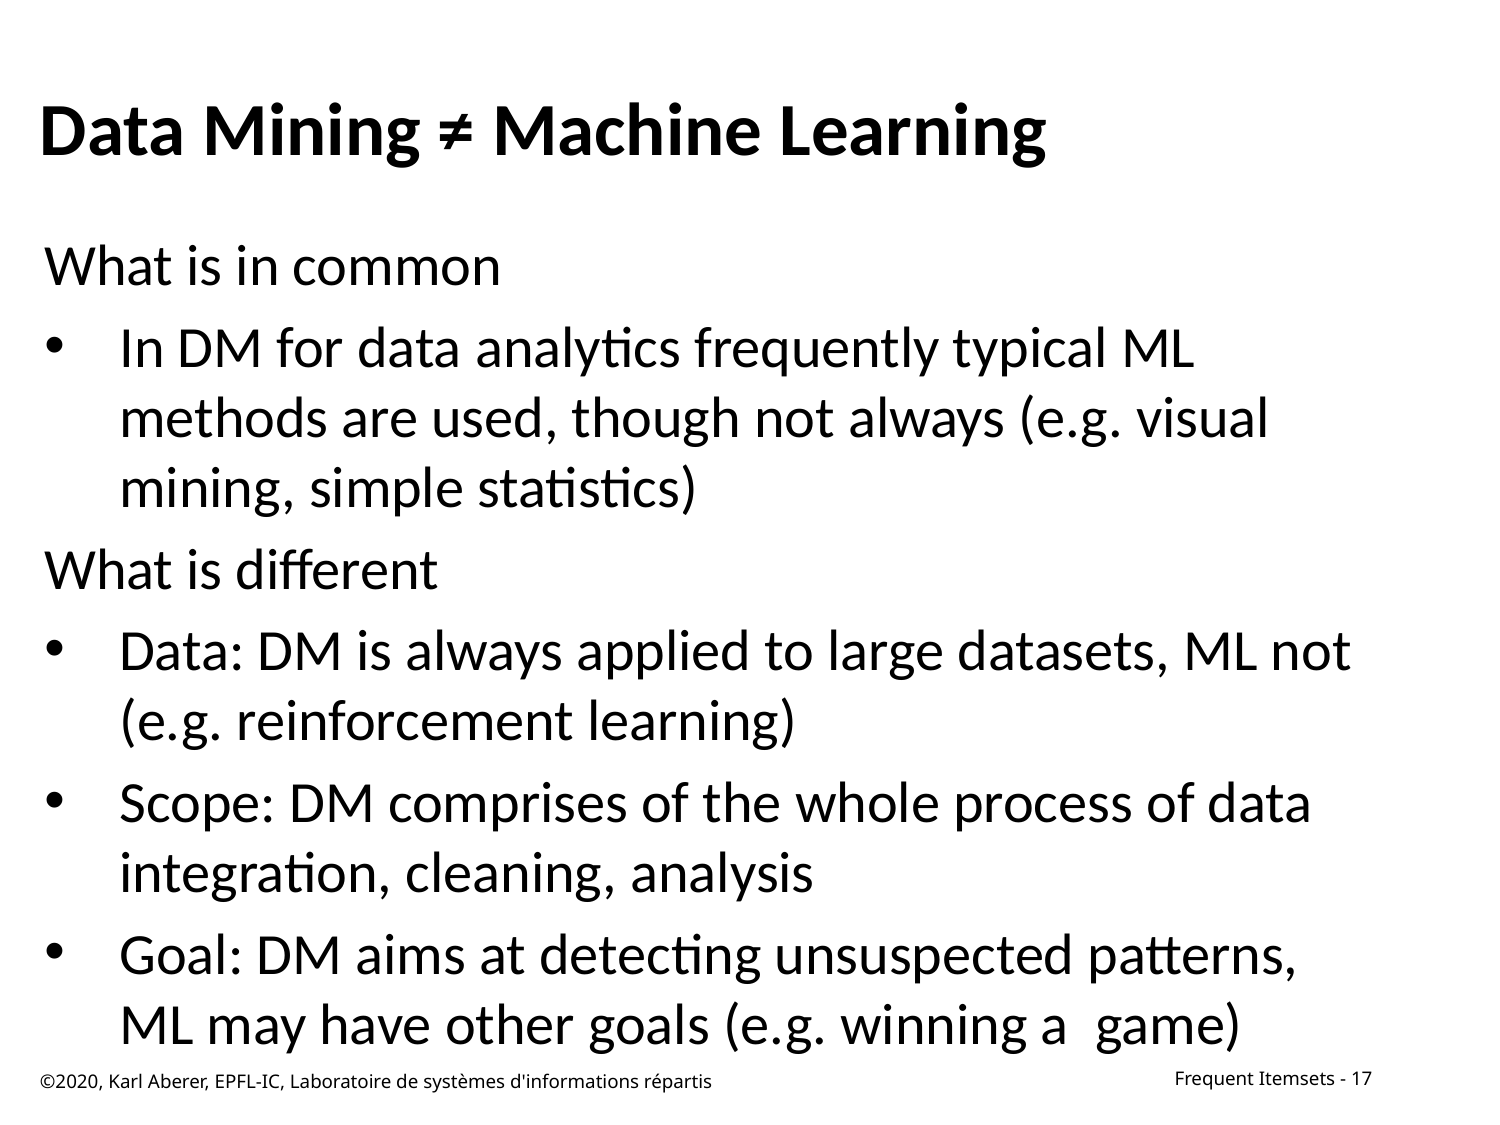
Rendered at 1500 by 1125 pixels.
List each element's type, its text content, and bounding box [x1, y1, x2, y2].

list What is in common In DM for data analytics frequently typical ML methods are used, though not always (e.g. visual mining, simple statistics) What is different Data: DM is always applied to large datasets, ML not (e.g. reinforcement learning) Scope: DM comprises of the whole process of data integration, cleaning, analysis Goal: DM aims at detecting unsuspected patterns, ML may have other goals (e.g. winning a game) [29, 219, 1393, 1046]
title Data Mining ≠ Machine Learning [24, 49, 1388, 201]
footer ©2020, Karl Aberer, EPFL-IC, Laboratoire de systèmes d'informations répartis [24, 1062, 988, 1101]
